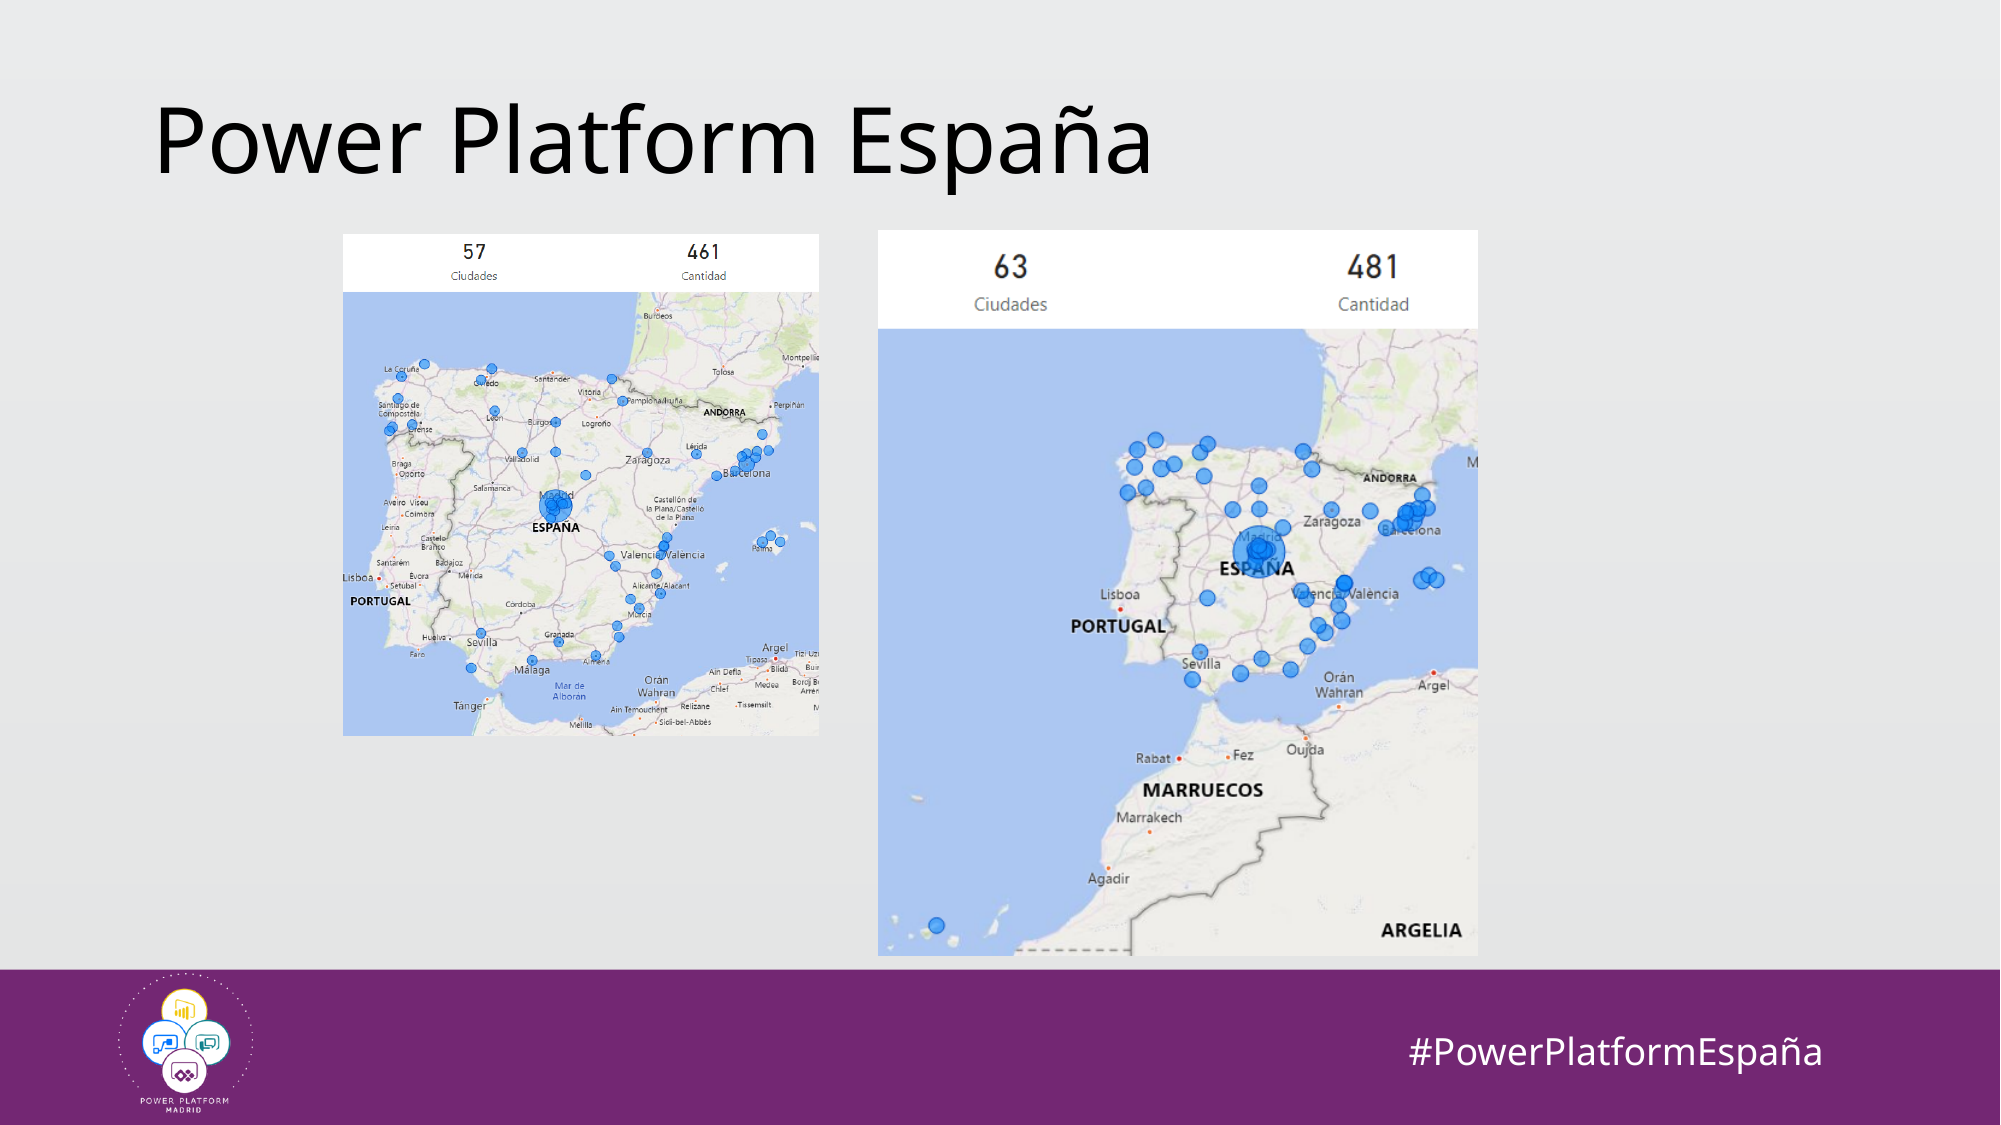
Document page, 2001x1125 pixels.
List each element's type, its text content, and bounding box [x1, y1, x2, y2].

picture [878, 230, 1478, 956]
picture [118, 973, 253, 1114]
title Power Platform España [137, 59, 1863, 229]
picture [343, 234, 820, 736]
